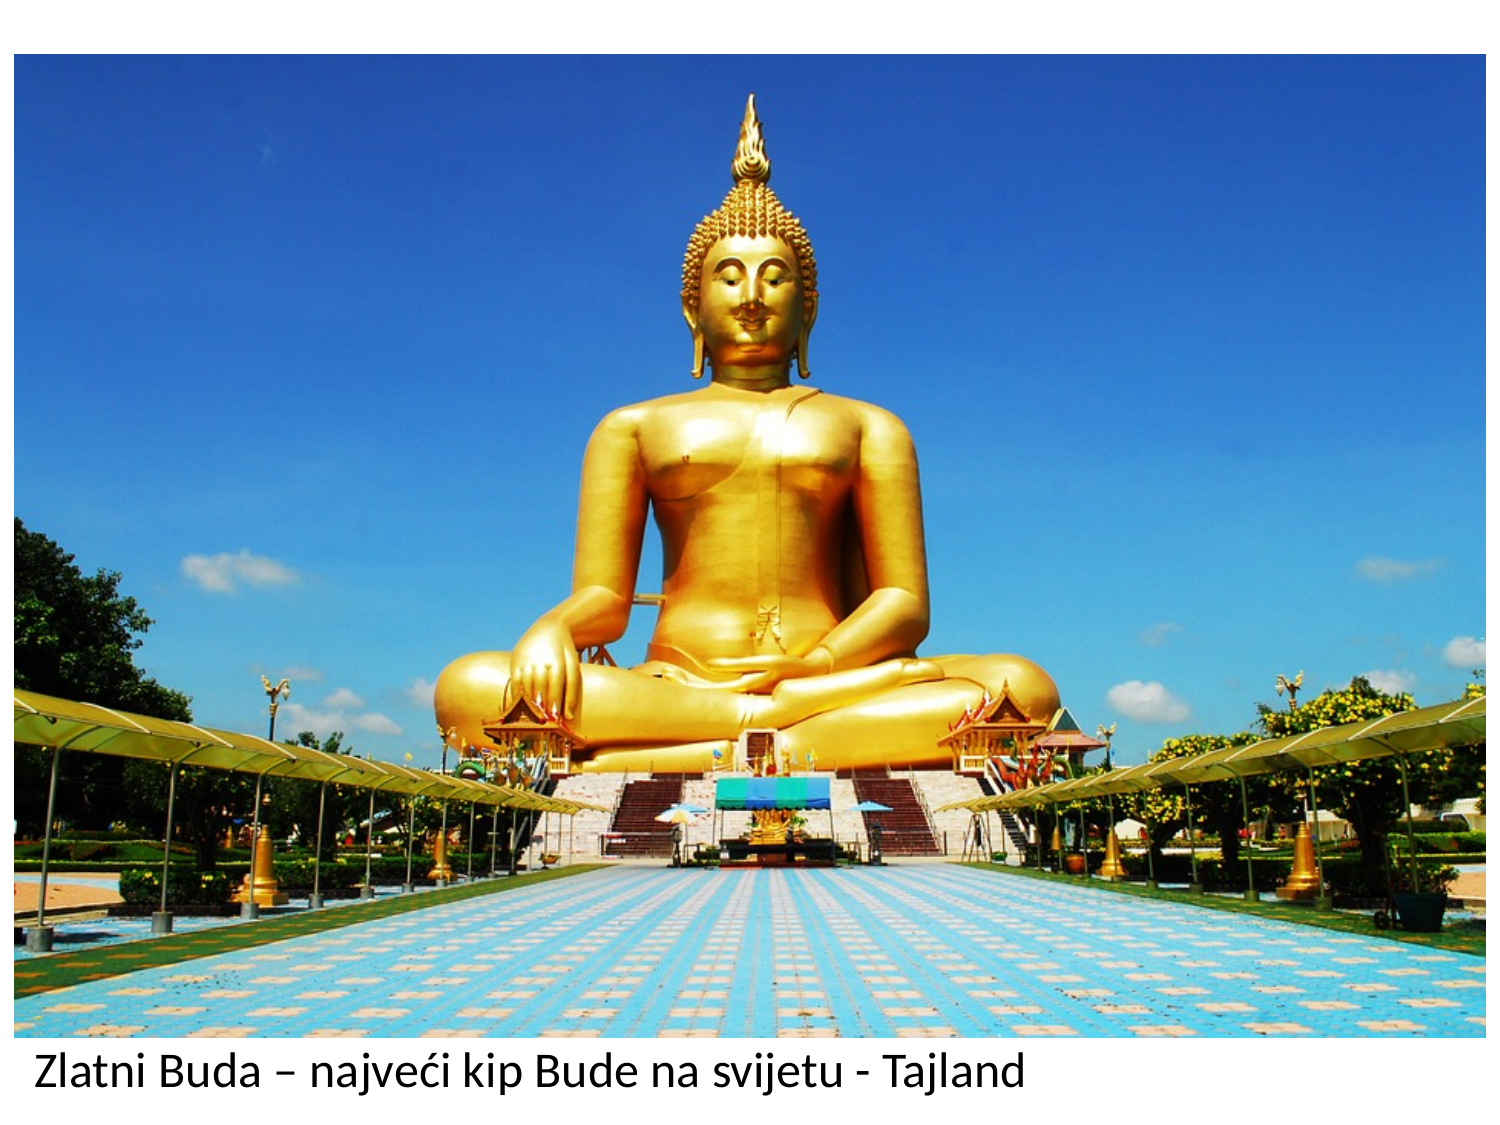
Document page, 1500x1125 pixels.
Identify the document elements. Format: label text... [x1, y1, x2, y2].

picture [14, 54, 1486, 1039]
text_box Zlatni Buda – najveći kip Bude na svijetu - Tajland [19, 1046, 1042, 1106]
